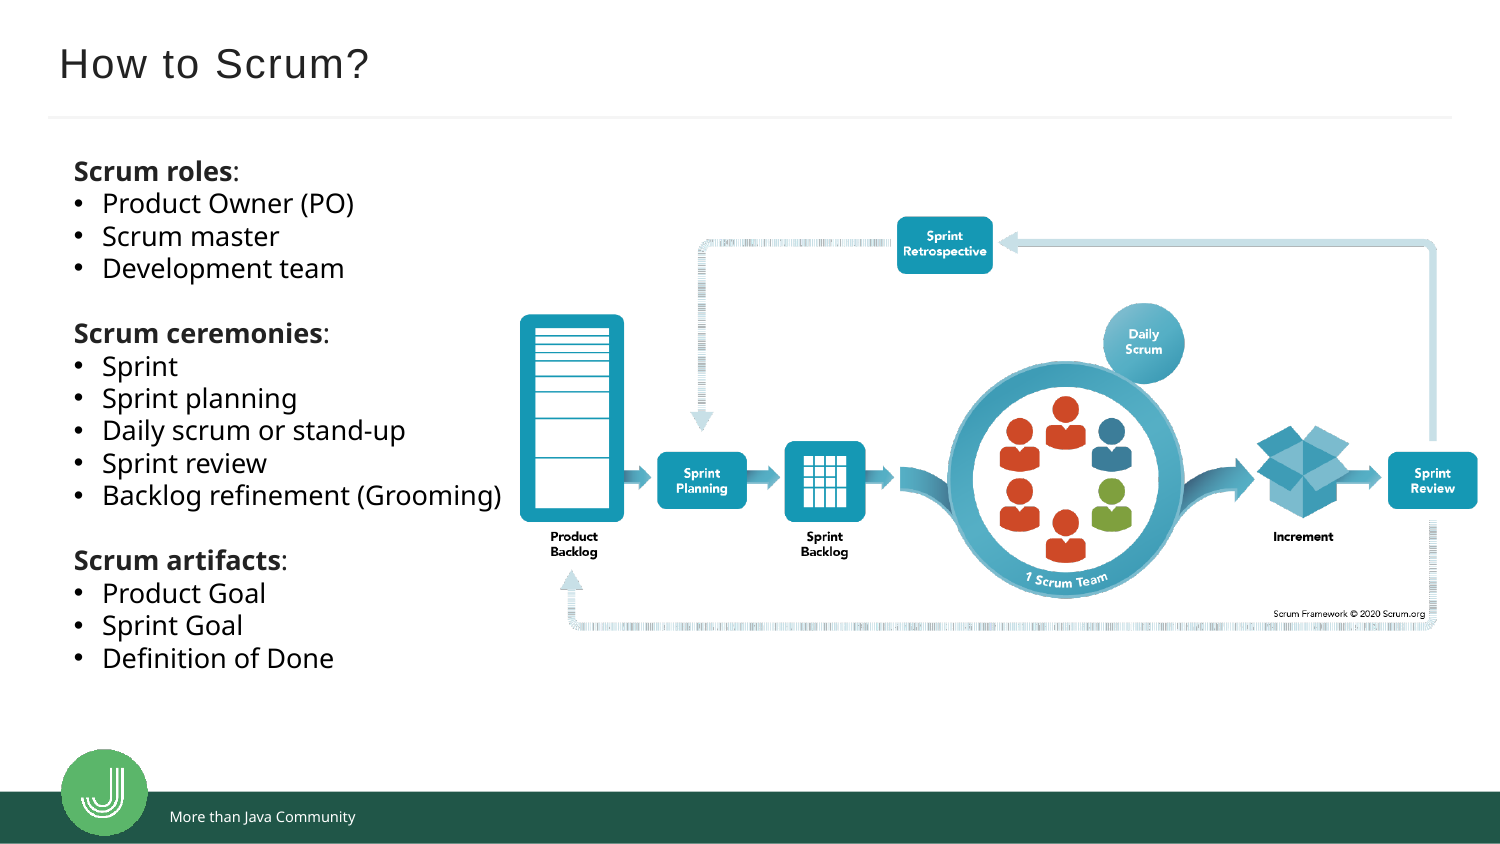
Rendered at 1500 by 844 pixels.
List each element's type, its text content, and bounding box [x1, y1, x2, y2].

text_box Scrum roles: Product Owner (PO) Scrum master Development team Scrum ceremonies: Sprint Sprint planning Daily scrum or stand-up Sprint review Backlog refinement (Grooming) Scrum artifacts: Product Goal Sprint Goal Definition of Done [59, 146, 517, 779]
picture [59, 779, 149, 837]
picture [490, 167, 1500, 676]
title How to Scrum? [59, 37, 1442, 87]
